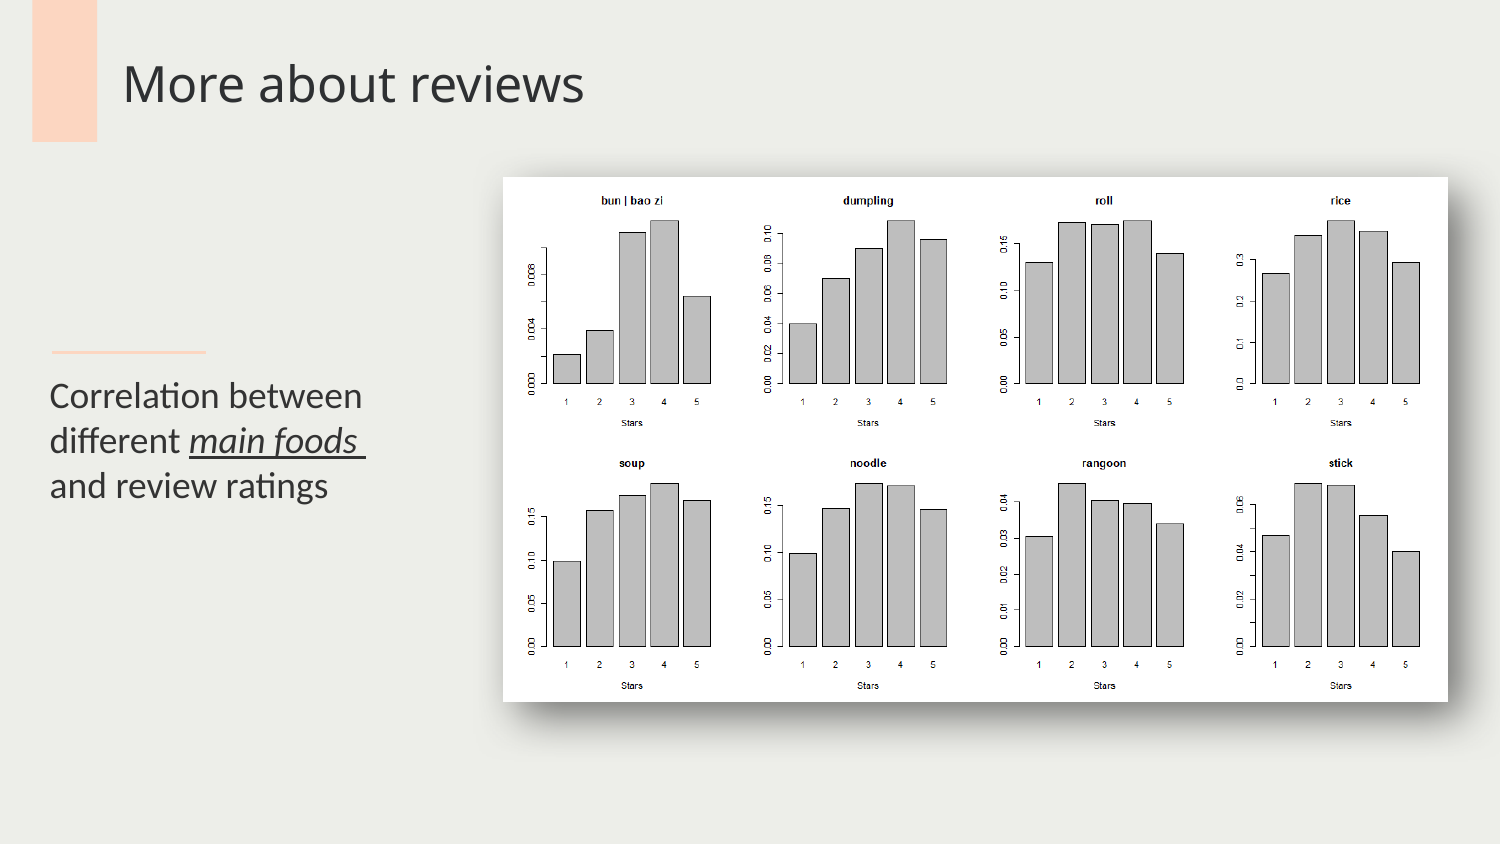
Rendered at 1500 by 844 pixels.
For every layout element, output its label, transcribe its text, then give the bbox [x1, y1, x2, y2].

text_box More about reviews [107, 44, 601, 120]
text_box [31, 0, 98, 143]
text_box Correlation between different main foods and review ratings [34, 363, 387, 514]
picture [502, 177, 1448, 702]
